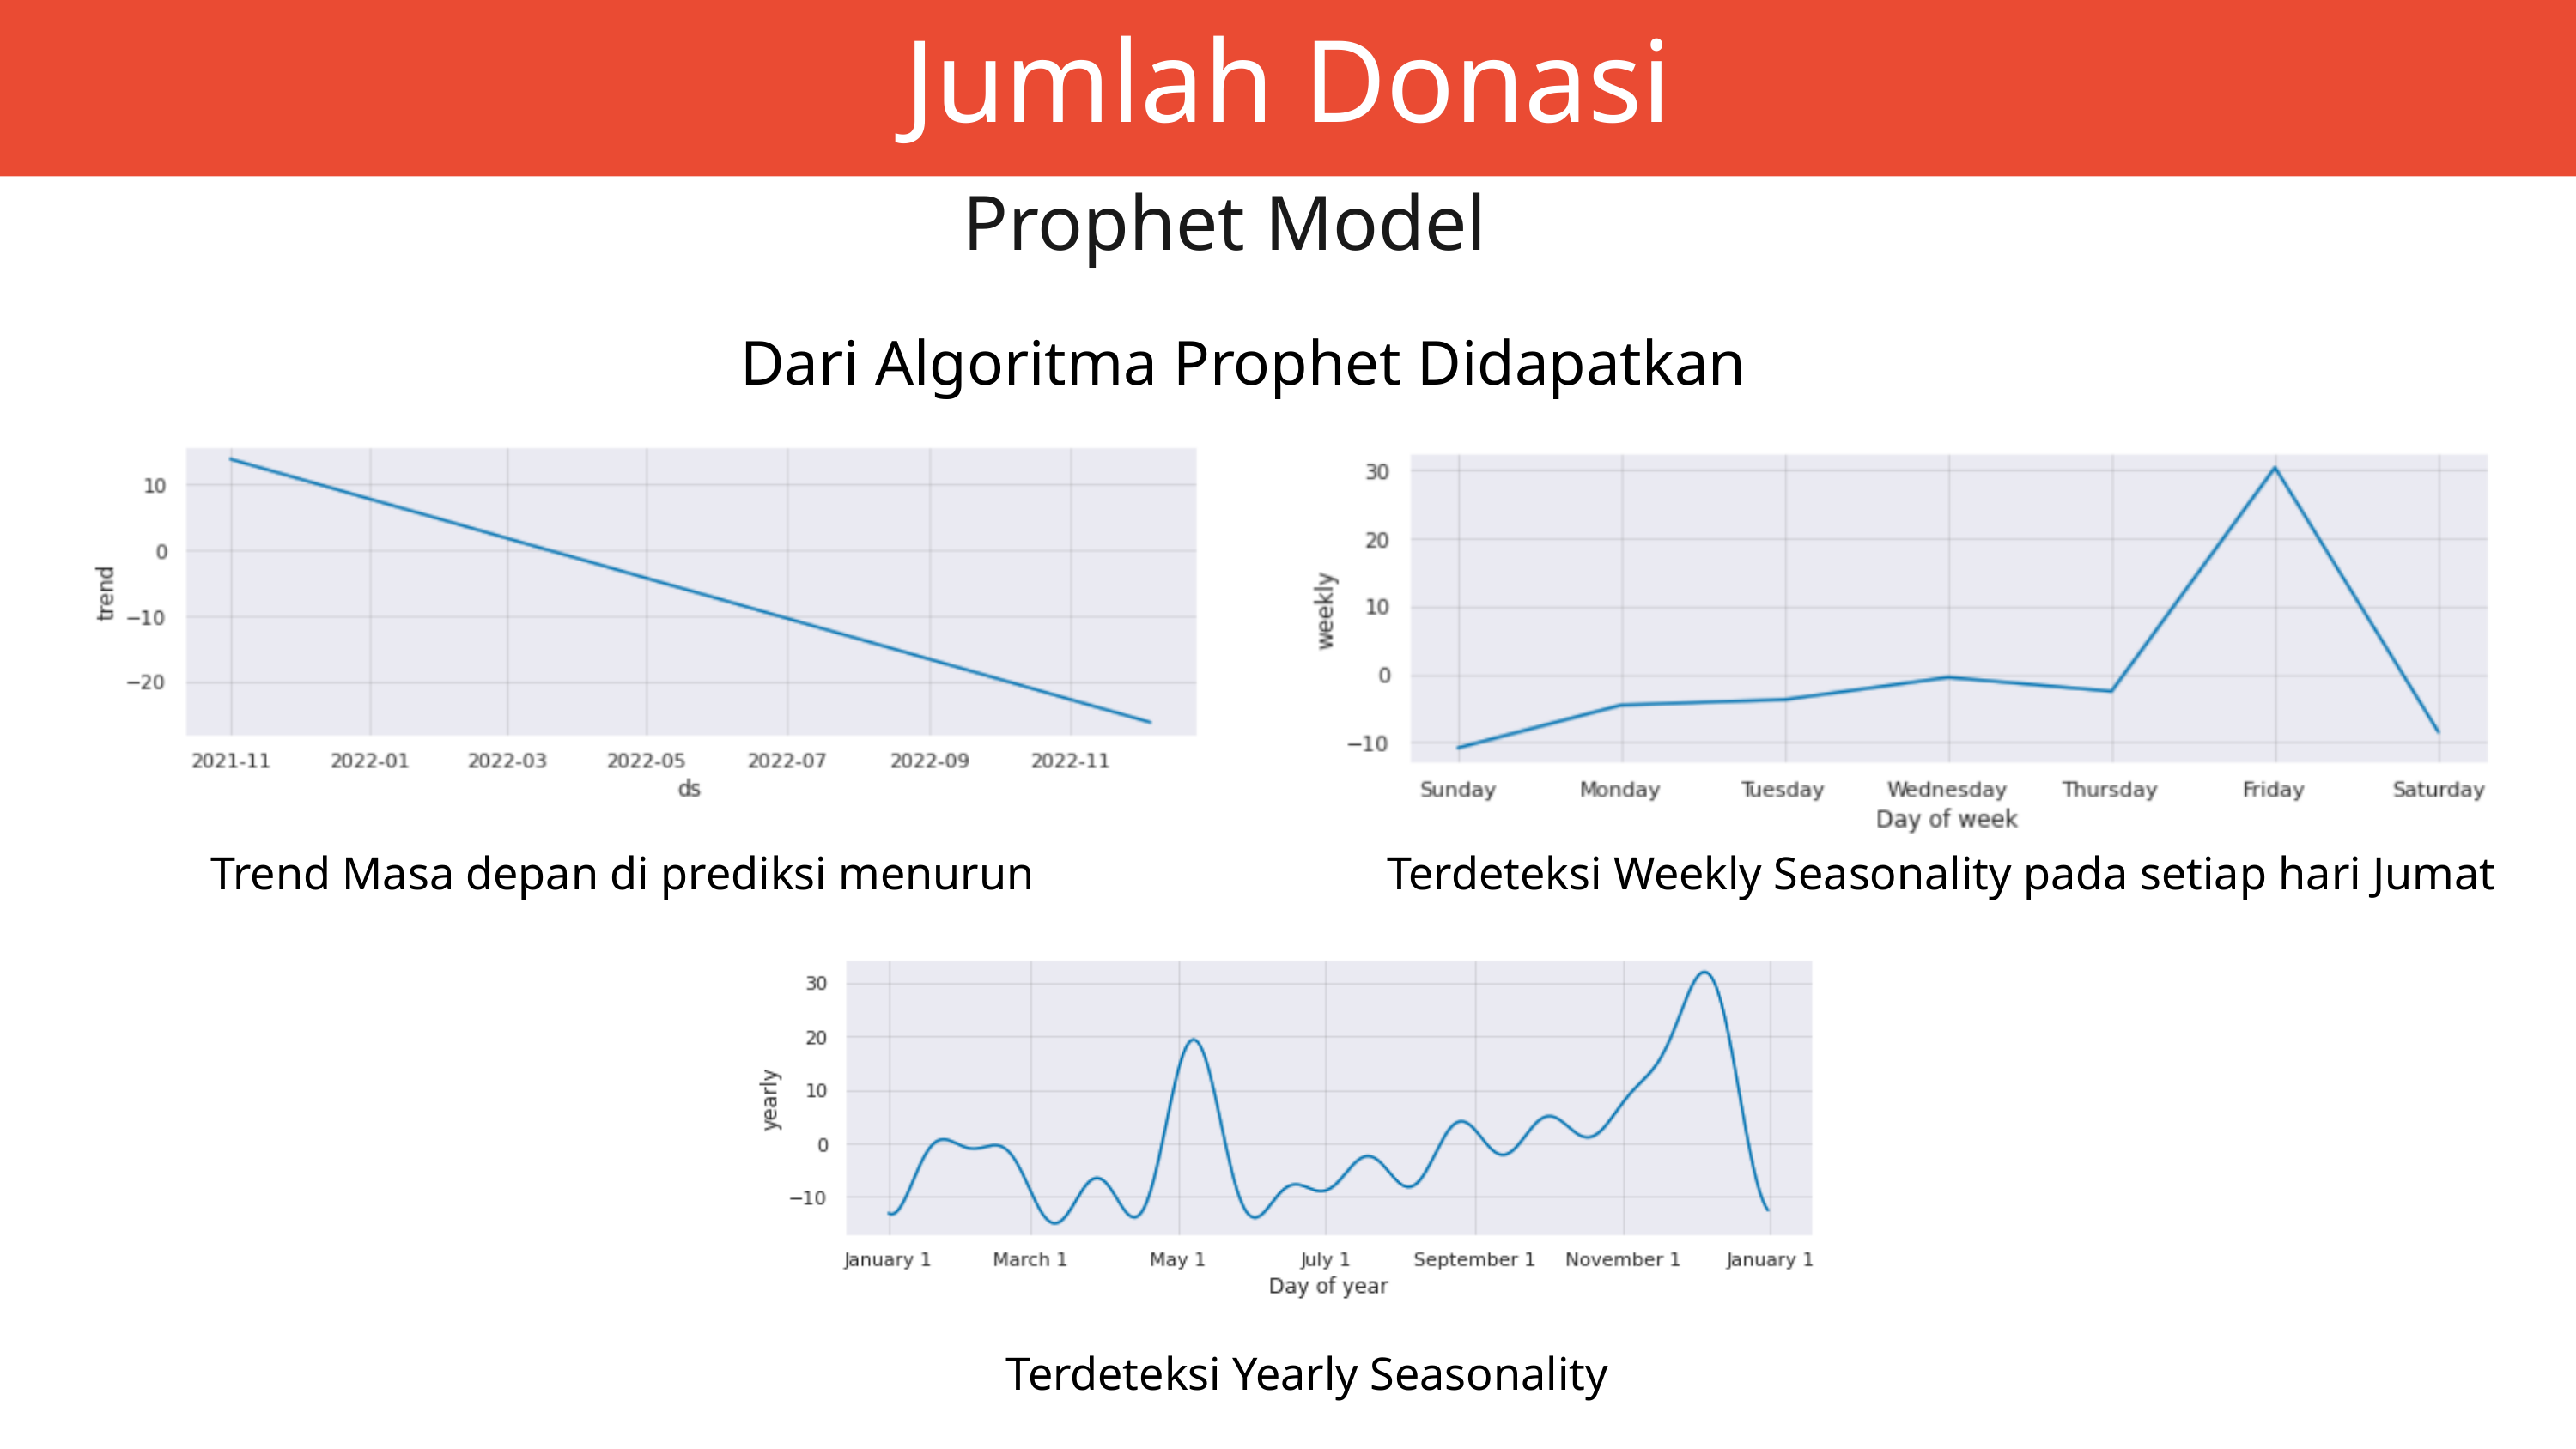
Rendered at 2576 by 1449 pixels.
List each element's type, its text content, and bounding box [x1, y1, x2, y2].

text_box [751, 943, 1826, 1304]
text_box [693, 176, 1756, 322]
text_box Terdeteksi Yearly Seasonality [529, 1337, 2086, 1399]
text_box Terdeteksi Weekly Seasonality pada setiap hari Jumat [1175, 836, 2576, 899]
text_box Jumlah Donasi [530, 9, 2046, 145]
text_box Dari Algoritma Prophet Didapatkan [465, 312, 2022, 397]
text_box Trend Masa depan di prediksi menurun [0, 836, 1175, 899]
text_box [0, 0, 2576, 177]
text_box [86, 438, 1210, 811]
text_box [1307, 437, 2500, 836]
